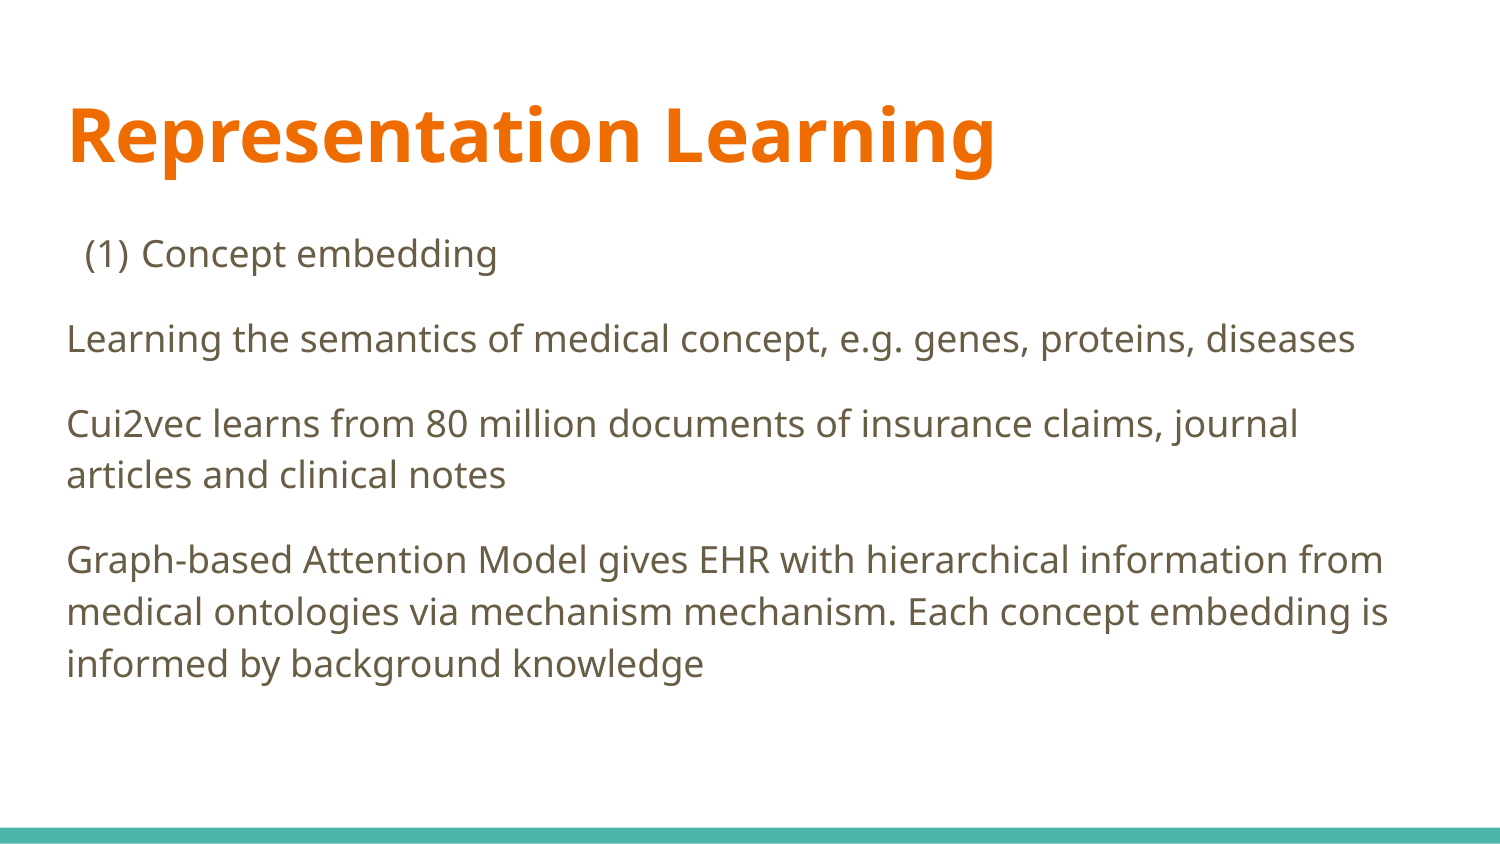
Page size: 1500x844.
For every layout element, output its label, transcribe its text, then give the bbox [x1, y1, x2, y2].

list Concept embedding Learning the semantics of medical concept, e.g. genes, proteins, diseases Cui2vec learns from 80 million documents of insurance claims, journal articles and clinical notes Graph-based Attention Model gives EHR with hierarchical information from medical ontologies via mechanism mechanism. Each concept embedding is informed by background knowledge [51, 207, 1449, 750]
title Representation Learning [51, 72, 1449, 189]
